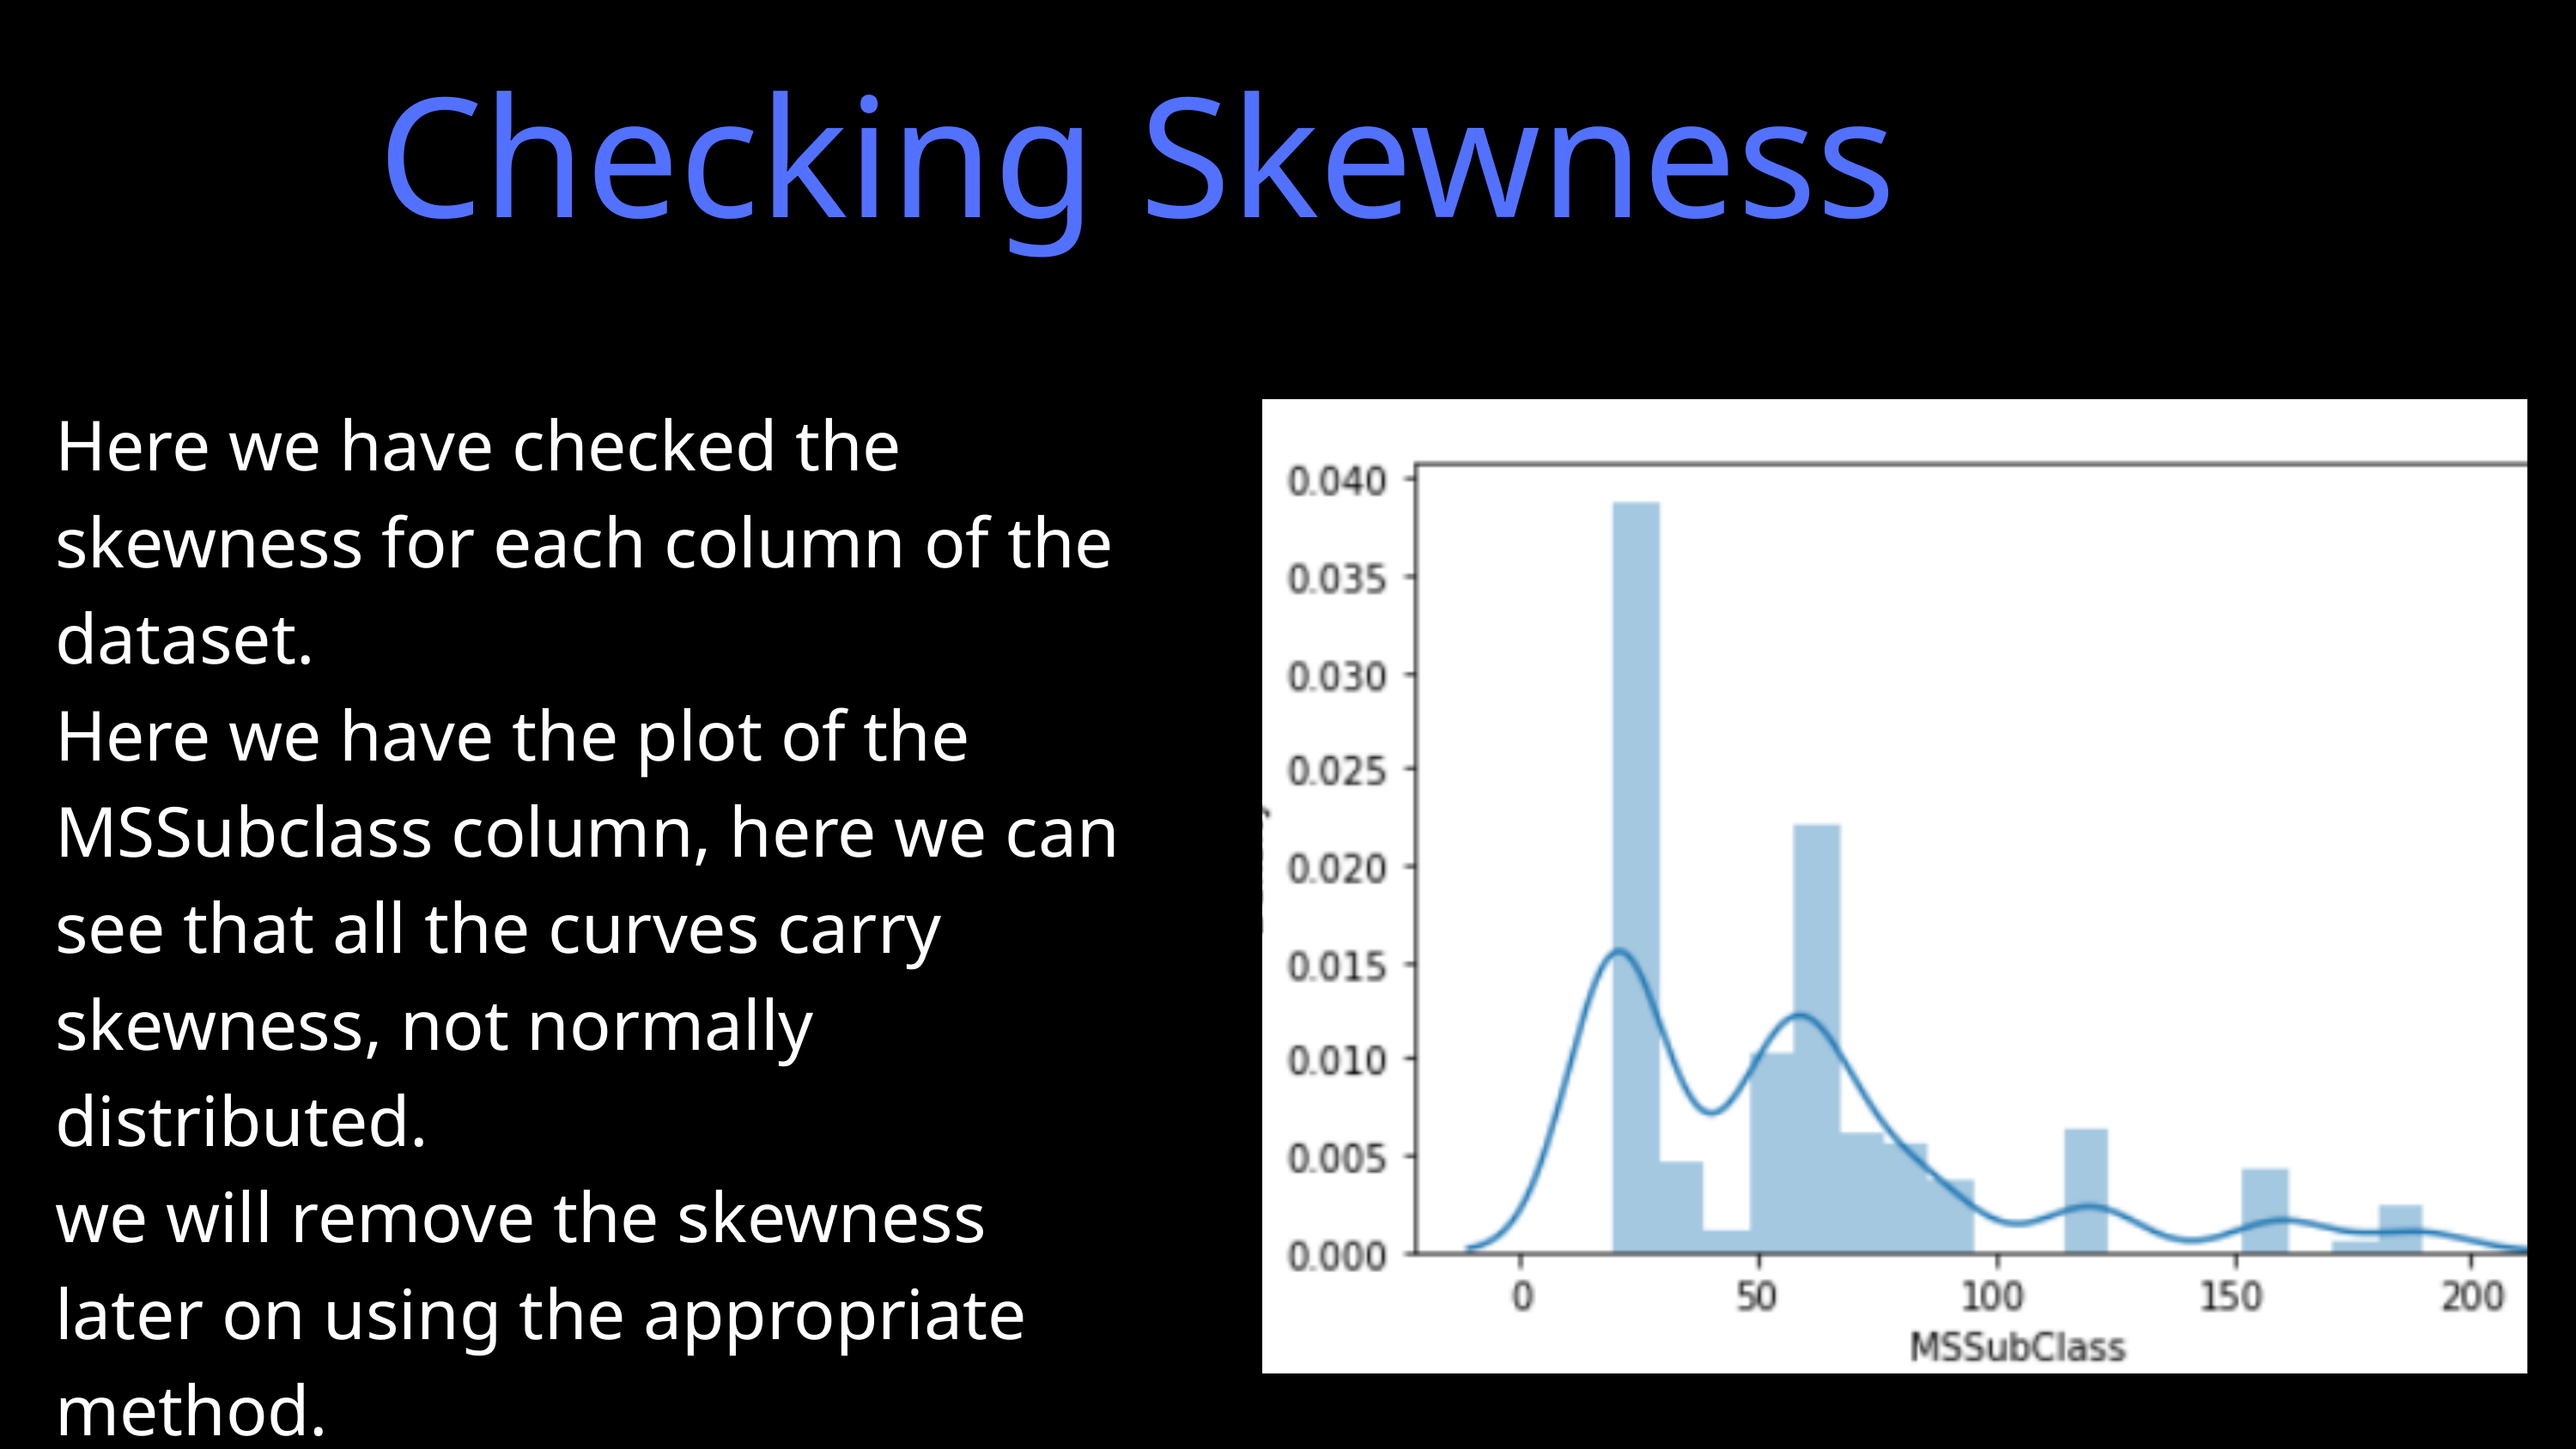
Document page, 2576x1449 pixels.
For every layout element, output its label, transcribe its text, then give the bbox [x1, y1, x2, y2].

text_box Checking Skewness [377, 34, 1949, 252]
text_box Here we have checked the skewness for each column of the dataset. Here we have the plot of the MSSubclass column, here we can see that all the curves carry skewness, not normally distributed. we will remove the skewness later on using the appropriate method. [55, 388, 1139, 1449]
picture [1261, 398, 2528, 1374]
